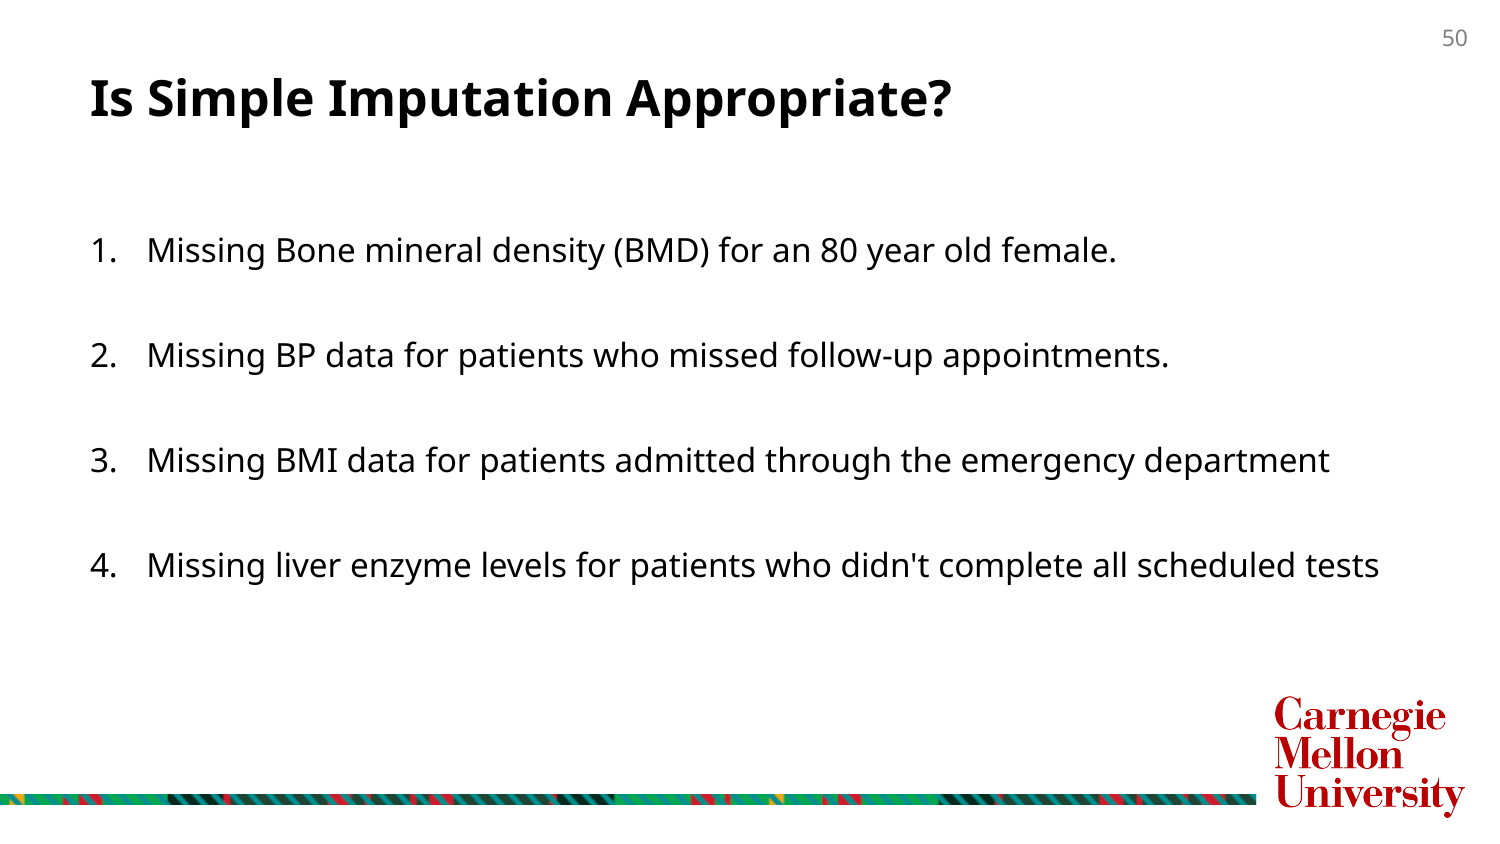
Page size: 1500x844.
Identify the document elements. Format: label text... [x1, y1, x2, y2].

picture [1275, 696, 1465, 818]
list Missing Bone mineral density (BMD) for an 80 year old female. Missing BP data for patients who missed follow-up appointments. Missing BMI data for patients admitted through the emergency department Missing liver enzyme levels for patients who didn't complete all scheduled tests [75, 221, 1425, 760]
title Is Simple Imputation Appropriate? [75, 59, 1425, 160]
picture [0, 794, 1257, 805]
